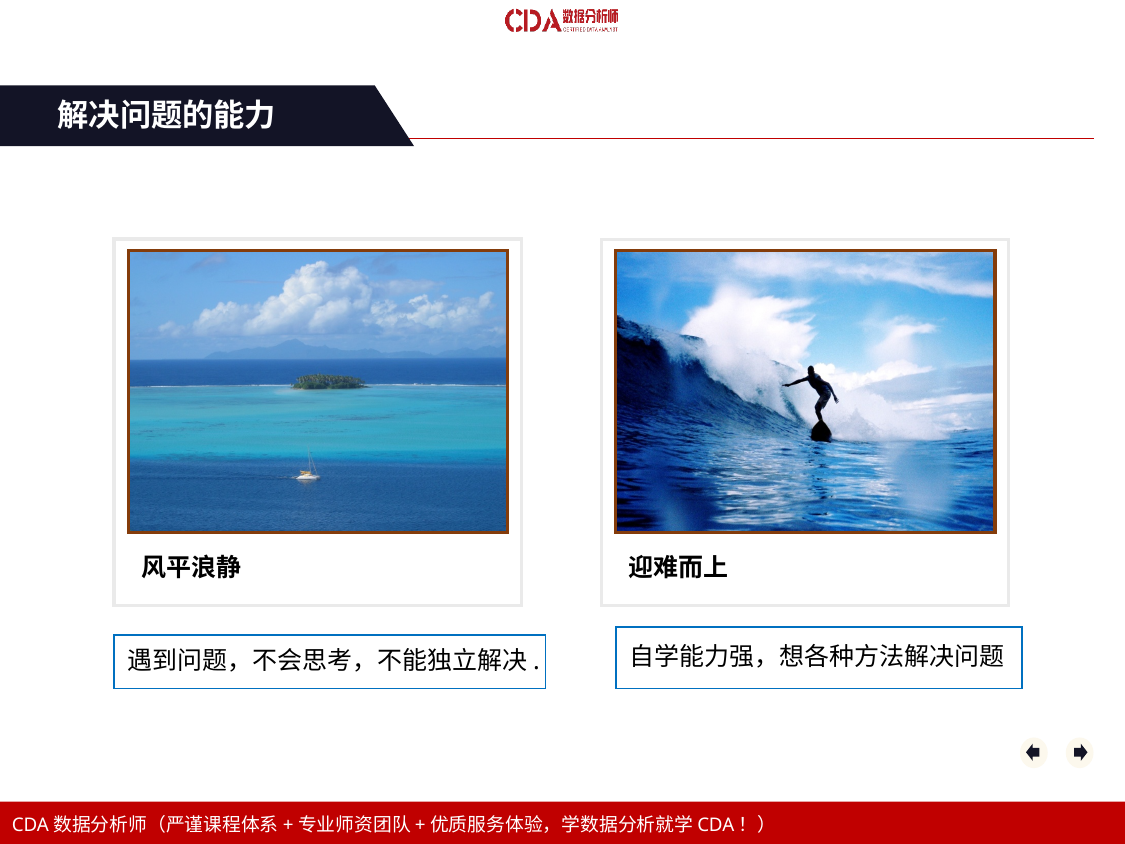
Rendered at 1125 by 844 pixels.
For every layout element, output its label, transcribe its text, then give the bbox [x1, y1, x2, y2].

text_box 遇到问题，不会思考，不能独立解决. [113, 635, 546, 689]
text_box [1065, 737, 1094, 769]
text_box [1020, 737, 1048, 769]
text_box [113, 238, 522, 606]
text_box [0, 85, 438, 147]
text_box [601, 239, 1009, 606]
picture [505, 8, 618, 32]
text_box 自学能力强，想各种方法解决问题 [615, 626, 1023, 689]
